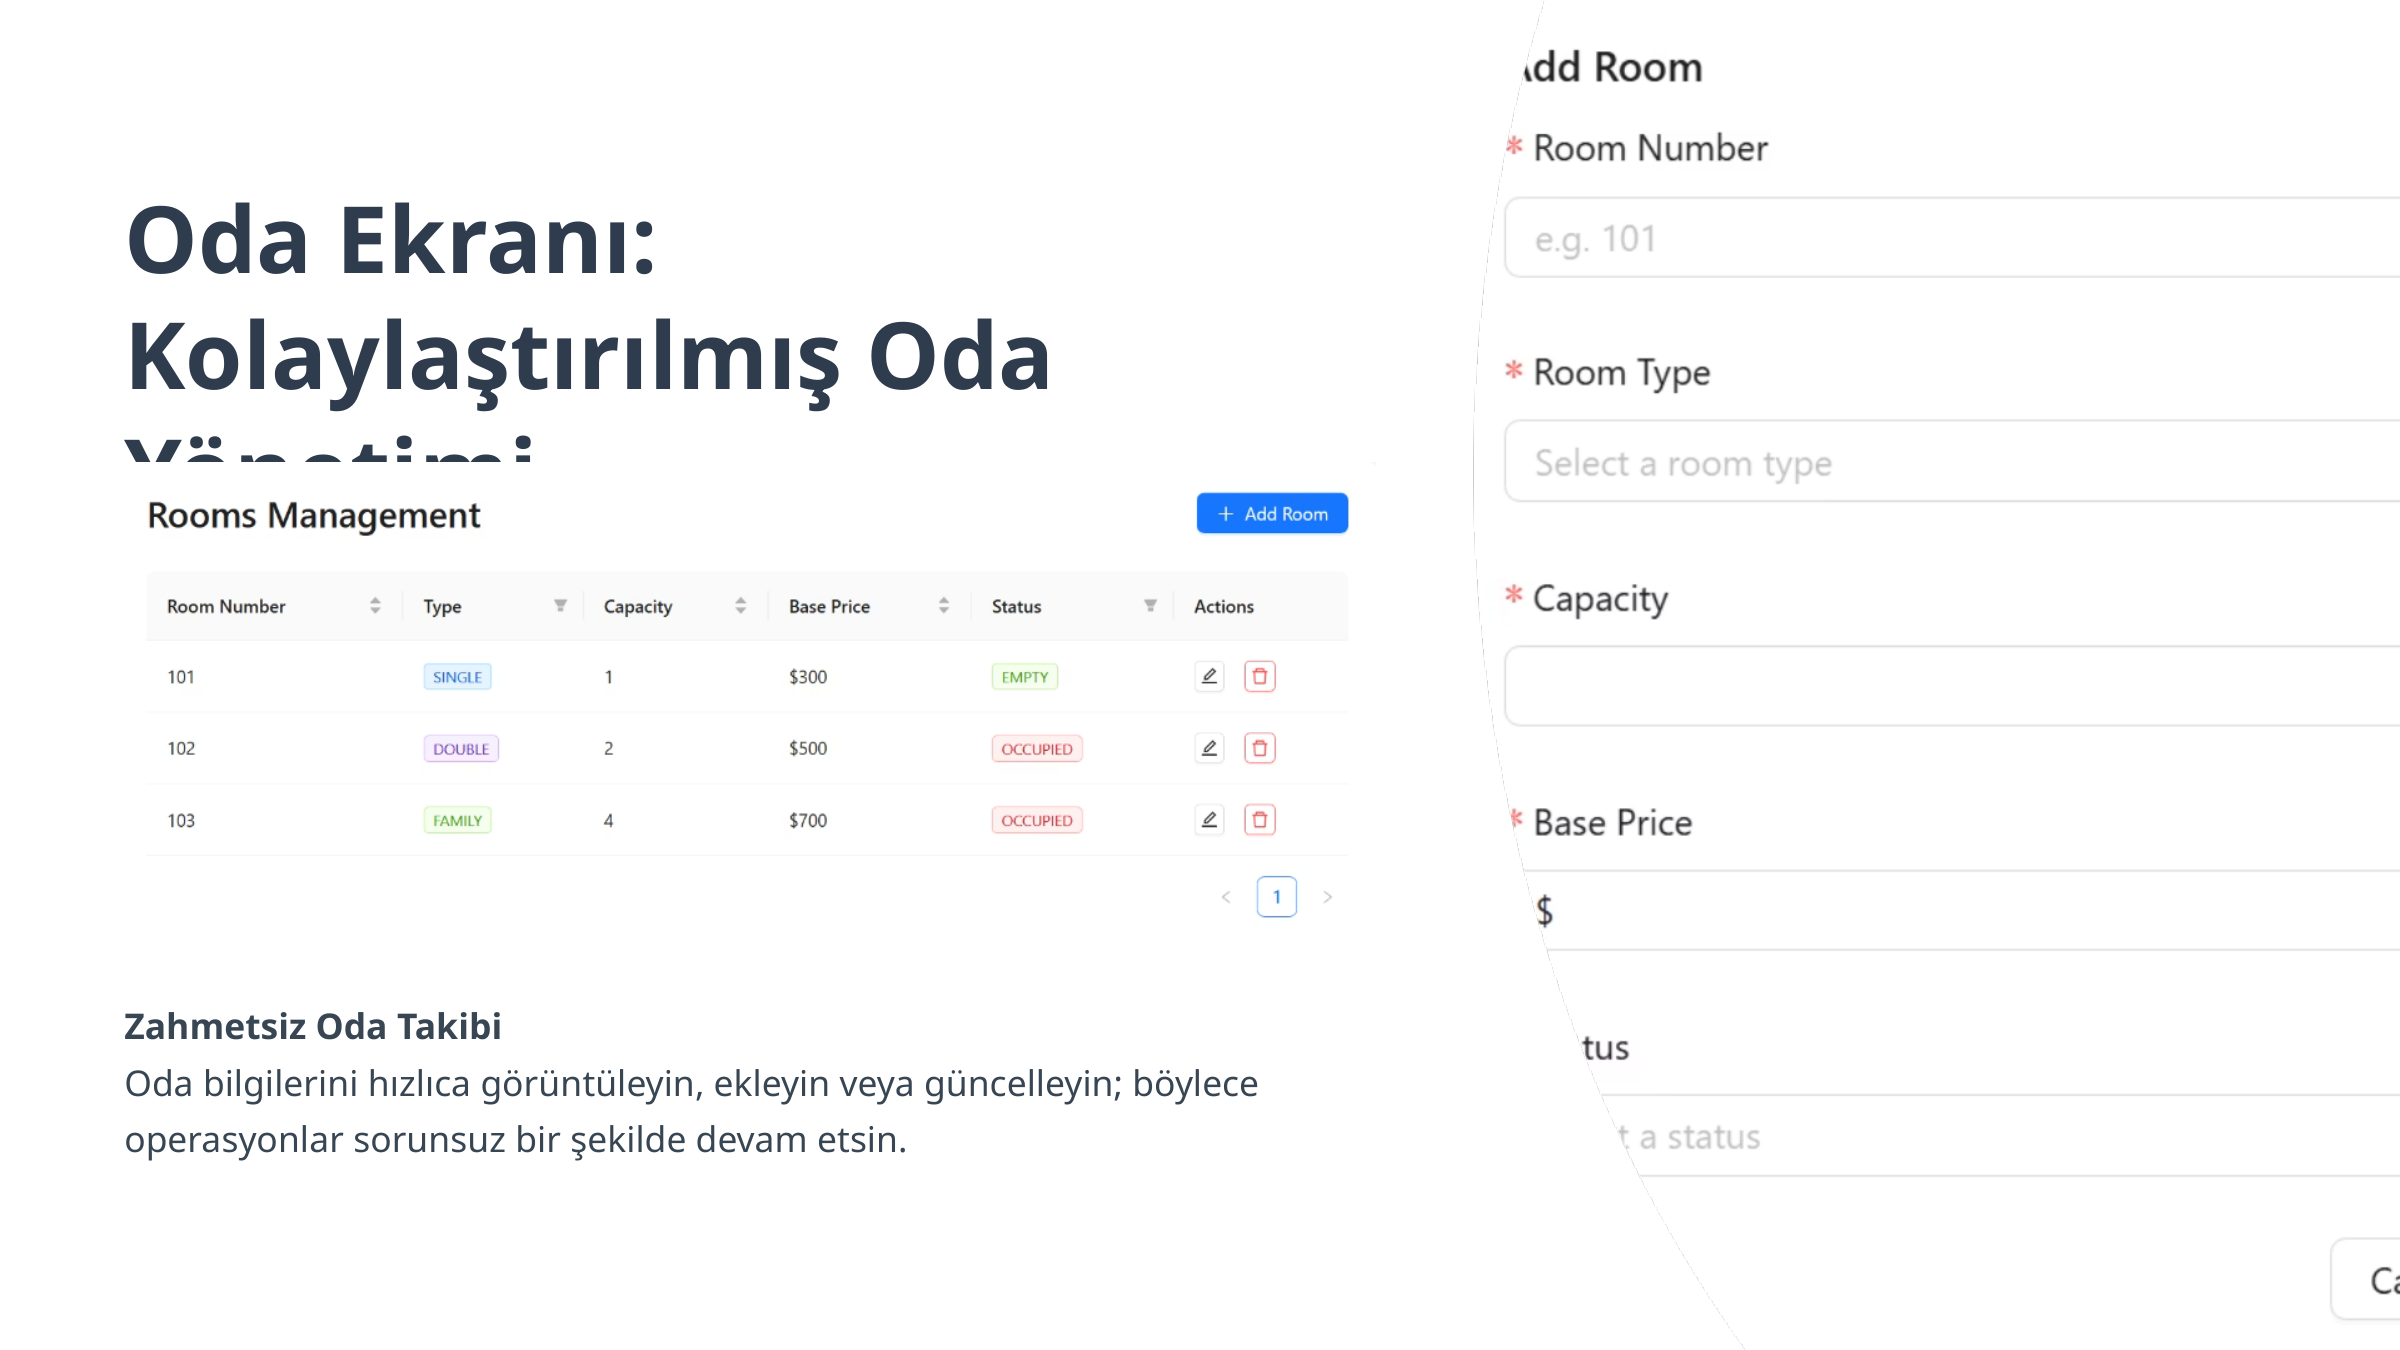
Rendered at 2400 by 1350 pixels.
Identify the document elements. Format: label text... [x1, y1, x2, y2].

text_box Zahmetsiz Oda Takibi Oda bilgilerini hızlıca görüntüleyin, ekleyin veya güncelleyin; böylece operasyonlar sorunsuz bir şekilde devam etsin. [124, 1004, 1376, 1175]
picture [124, 462, 1376, 965]
picture [1454, 0, 2400, 1350]
text_box Oda Ekranı: Kolaylaştırılmış Oda Yönetimi [124, 175, 1376, 409]
